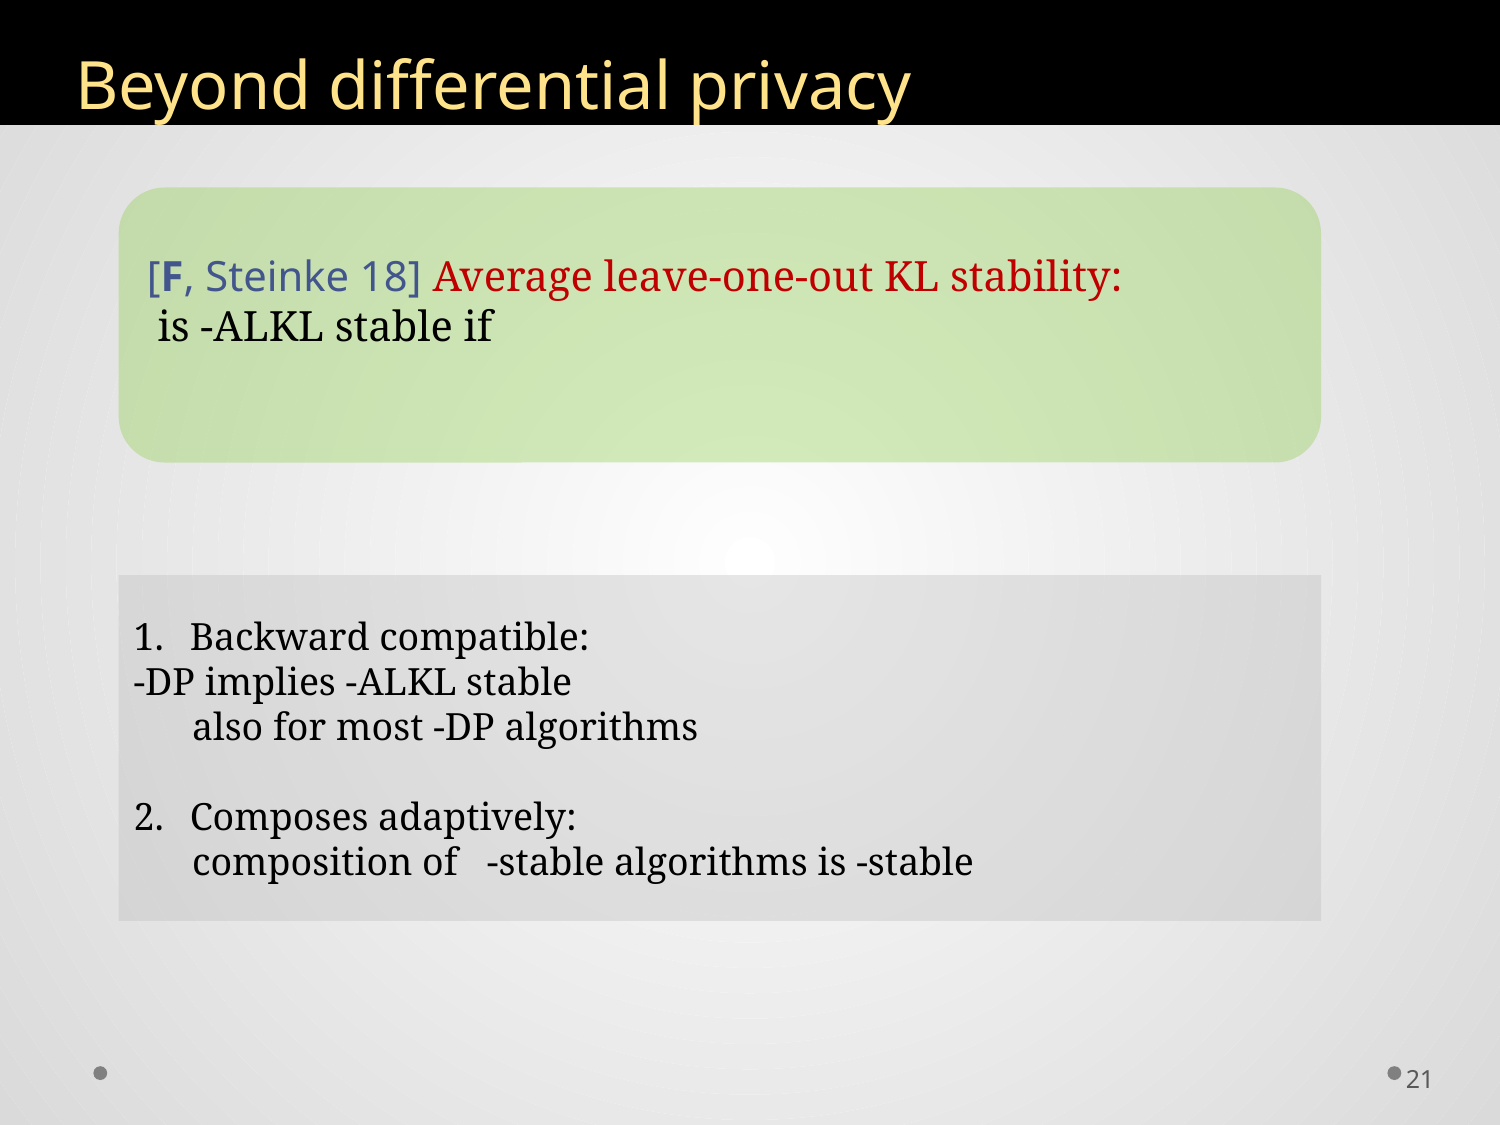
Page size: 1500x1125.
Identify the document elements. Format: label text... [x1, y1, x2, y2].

title Beyond differential privacy [0, 0, 1500, 125]
slide_number 21 [1401, 1050, 1494, 1110]
